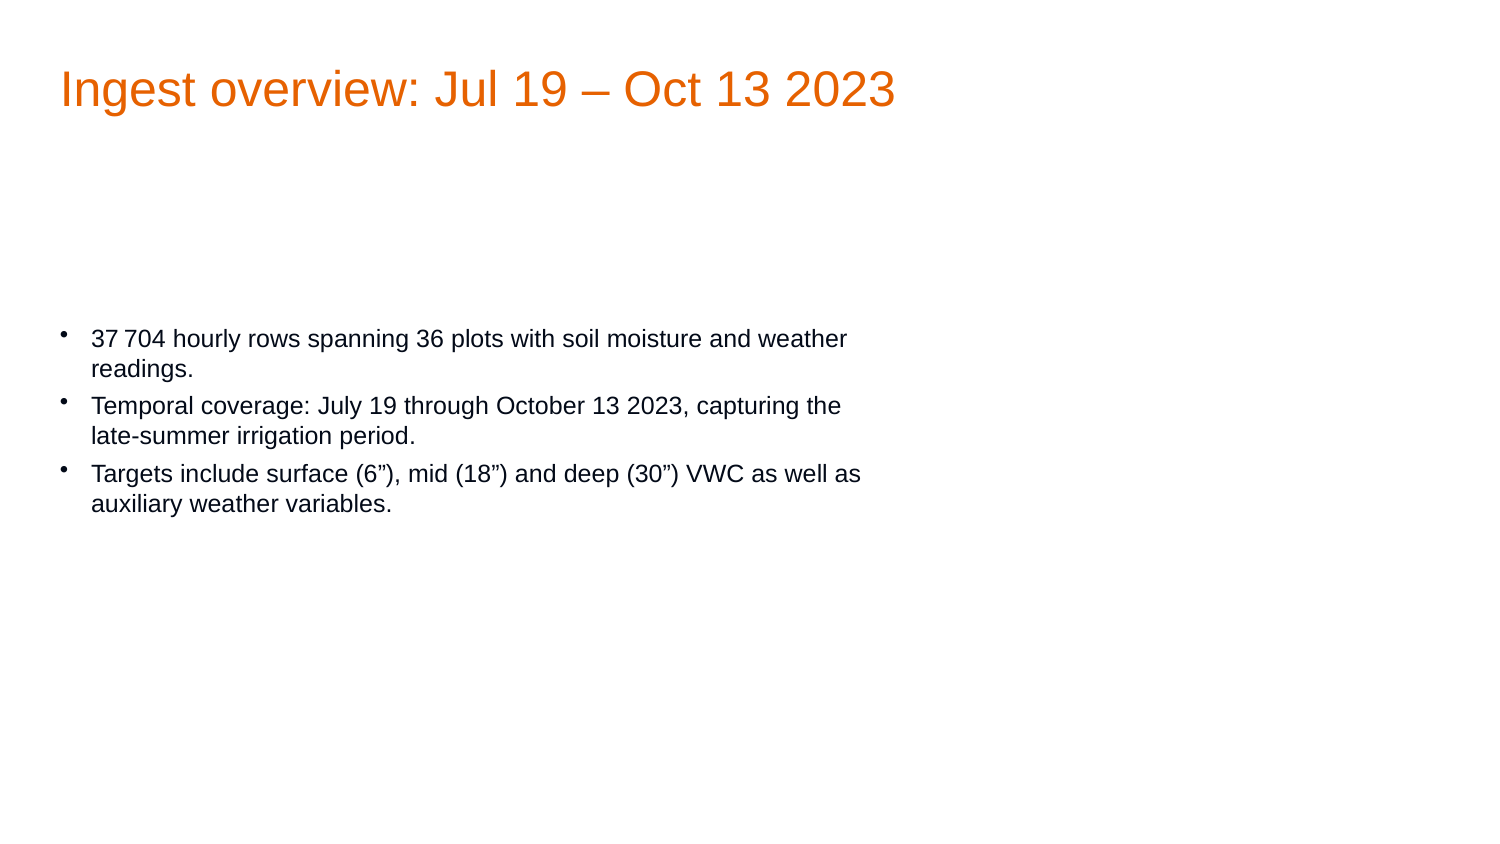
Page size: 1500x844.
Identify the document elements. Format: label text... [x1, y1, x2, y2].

text_box Ingest overview: Jul 19 – Oct 13 2023 [44, 45, 1455, 128]
text_box 37 704 hourly rows spanning 36 plots with soil moisture and weather readings. Temporal coverage: July 19 through October 13 2023, capturing the late‑summer irrigation period. Targets include surface (6”), mid (18”) and deep (30”) VWC as well as auxiliary weather variables. [44, 164, 900, 675]
